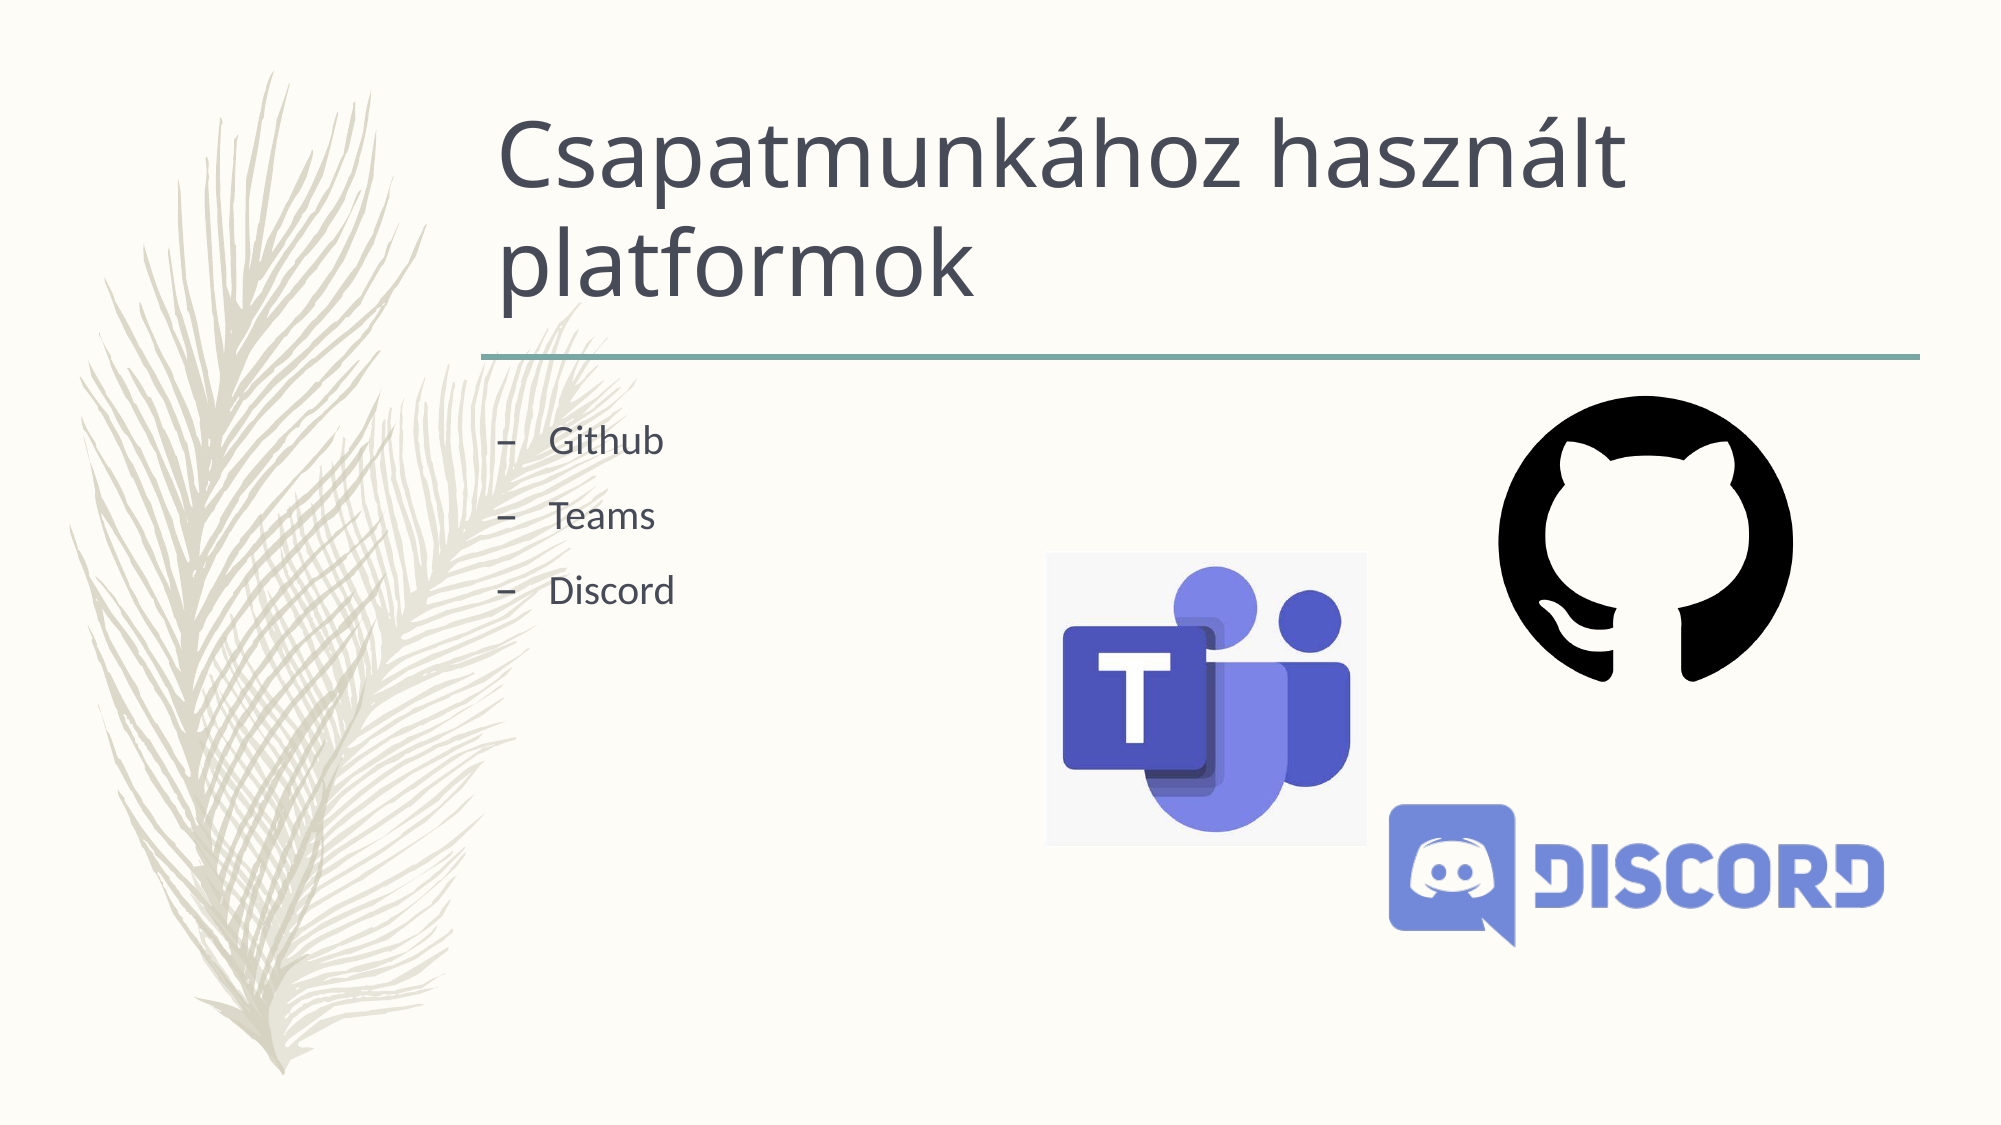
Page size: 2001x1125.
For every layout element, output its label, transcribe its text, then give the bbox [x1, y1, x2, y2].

picture [1484, 382, 1810, 709]
picture [1044, 551, 1906, 1012]
title Csapatmunkához használt platformok [481, 93, 1920, 350]
list Github Teams Discord [481, 399, 1920, 999]
